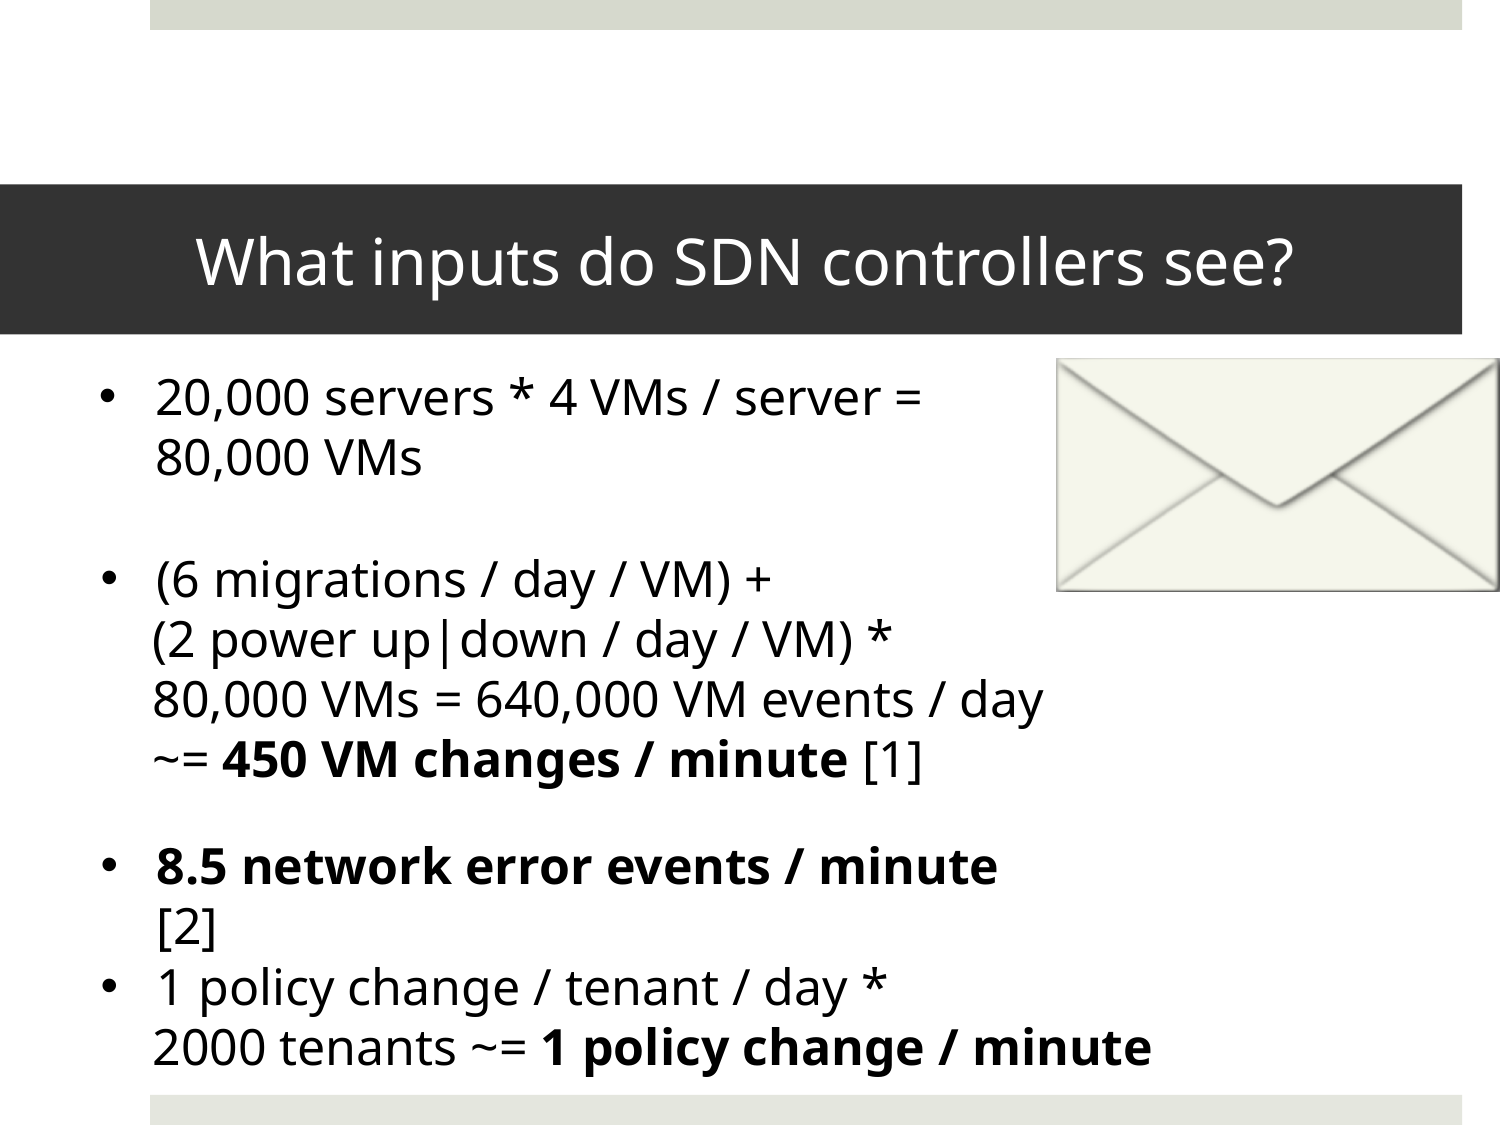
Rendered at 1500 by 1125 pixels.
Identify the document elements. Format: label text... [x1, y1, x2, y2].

picture [1055, 357, 1500, 593]
text_box 20,000 servers * 4 VMs / server = 80,000 VMs [84, 358, 1055, 493]
title What inputs do SDN controllers see? [0, 184, 1463, 335]
text_box (6 migrations / day / VM) + (2 power up|down / day / VM) * 80,000 VMs = 640,000 VM events / day ~= 450 VM changes / minute [1] [85, 539, 1296, 795]
text_box 1 policy change / tenant / day * 2000 tenants ~= 1 policy change / minute [85, 948, 1274, 1083]
text_box 8.5 network error events / minute [2] [85, 826, 1057, 948]
